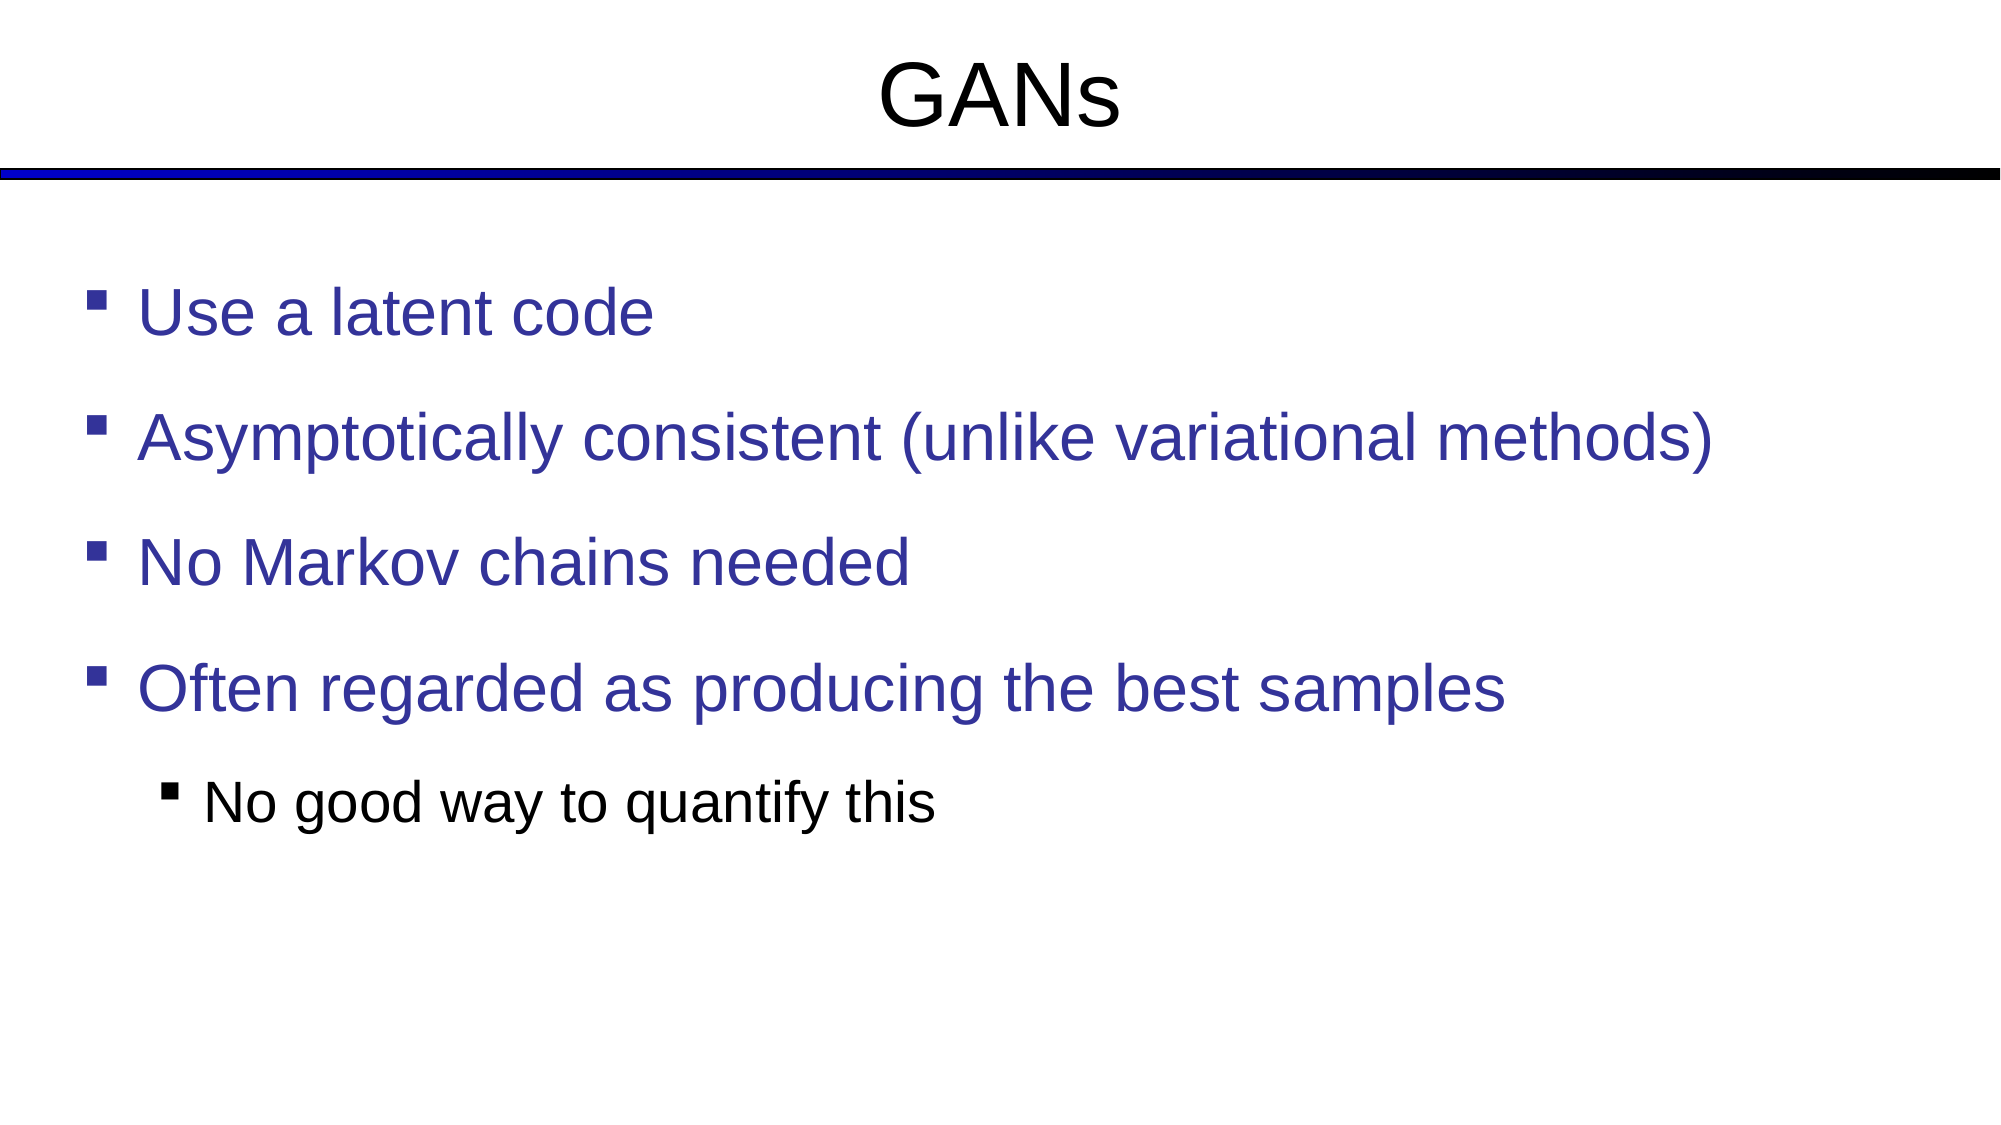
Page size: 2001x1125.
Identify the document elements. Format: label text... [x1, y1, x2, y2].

list Use a latent code Asymptotically consistent (unlike variational methods) No Markov chains needed Often regarded as producing the best samples No good way to quantify this [66, 228, 1934, 1006]
title GANs [0, 0, 2000, 184]
